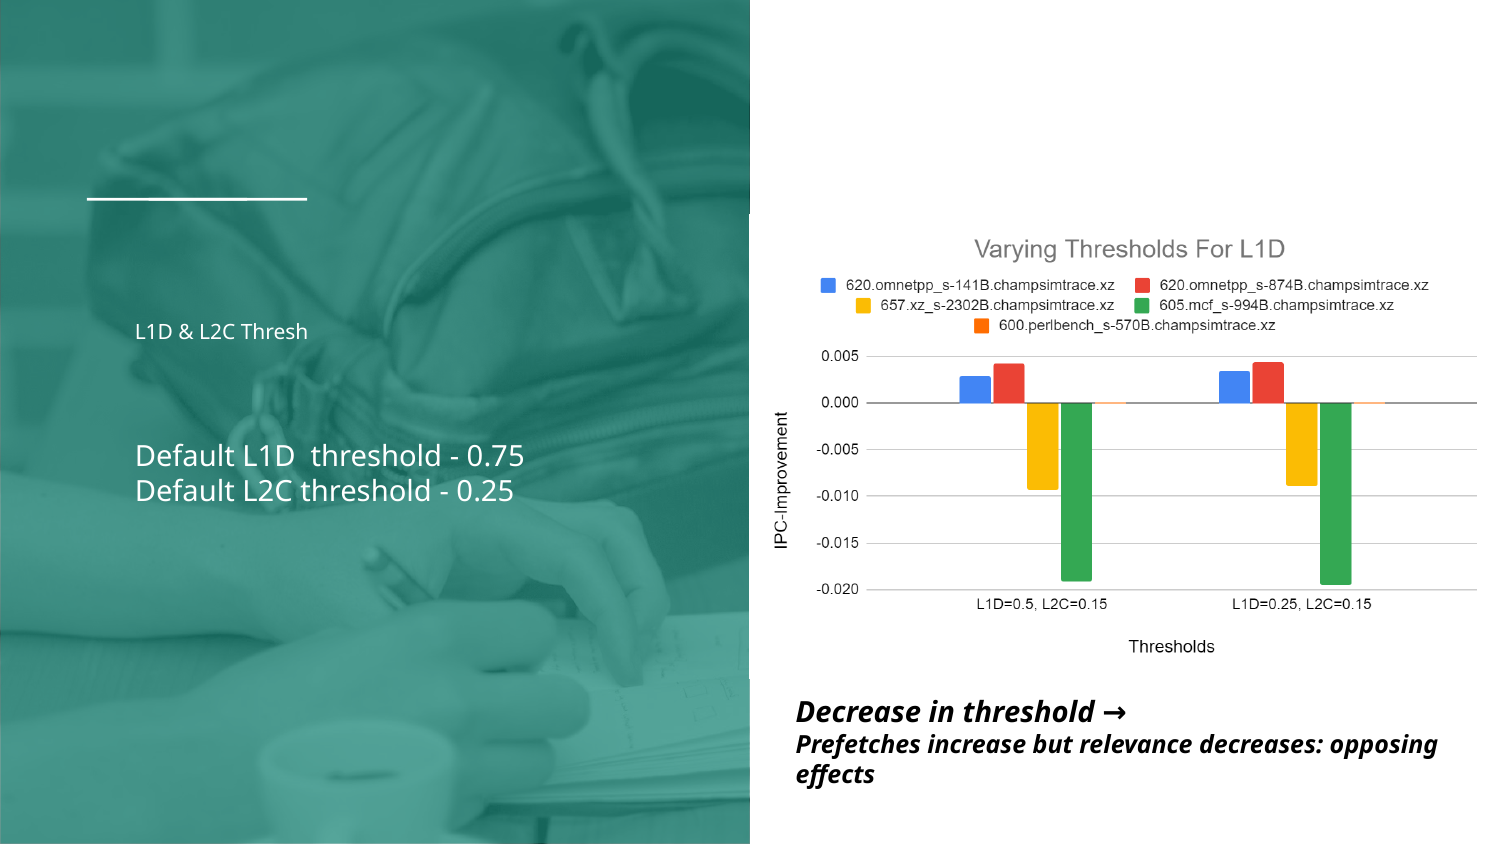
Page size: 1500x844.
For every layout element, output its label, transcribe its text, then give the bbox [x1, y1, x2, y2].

picture [749, 214, 1500, 679]
text_box Default L1D threshold - 0.75 Default L2C threshold - 0.25 [119, 421, 649, 732]
title L1D & L2C Thresh [119, 228, 744, 359]
text_box Decrease in threshold → Prefetches increase but relevance decreases: opposing effects [780, 687, 1500, 804]
